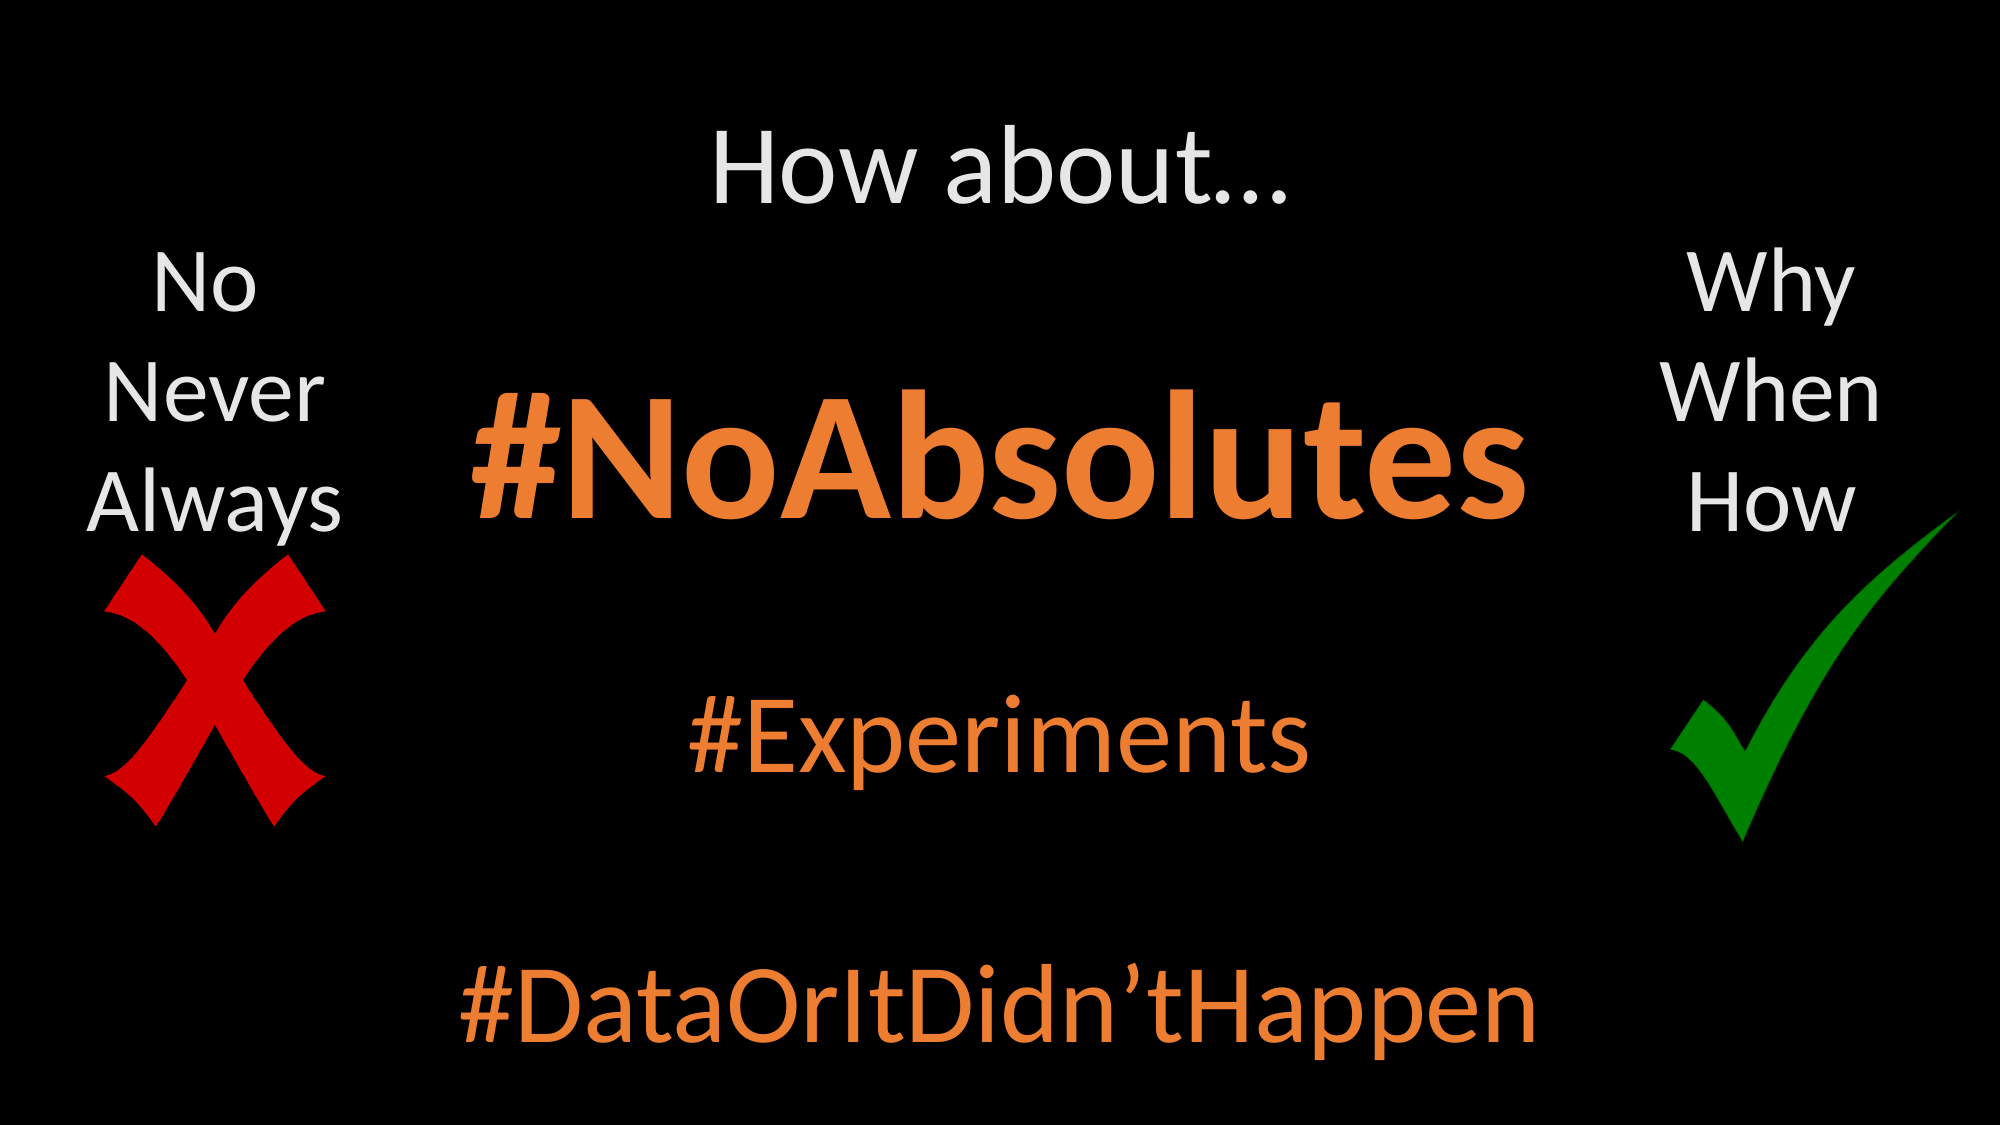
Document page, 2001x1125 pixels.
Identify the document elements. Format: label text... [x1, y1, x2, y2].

picture [104, 554, 326, 827]
text_box No Never Always [0, 212, 444, 558]
text_box How about… #NoAbsolutes [369, 83, 1631, 563]
text_box Why When How [1543, 212, 2000, 558]
picture [1670, 510, 1960, 842]
text_box #Experiments #DataOrItDidn’tHappen [443, 652, 1557, 1073]
